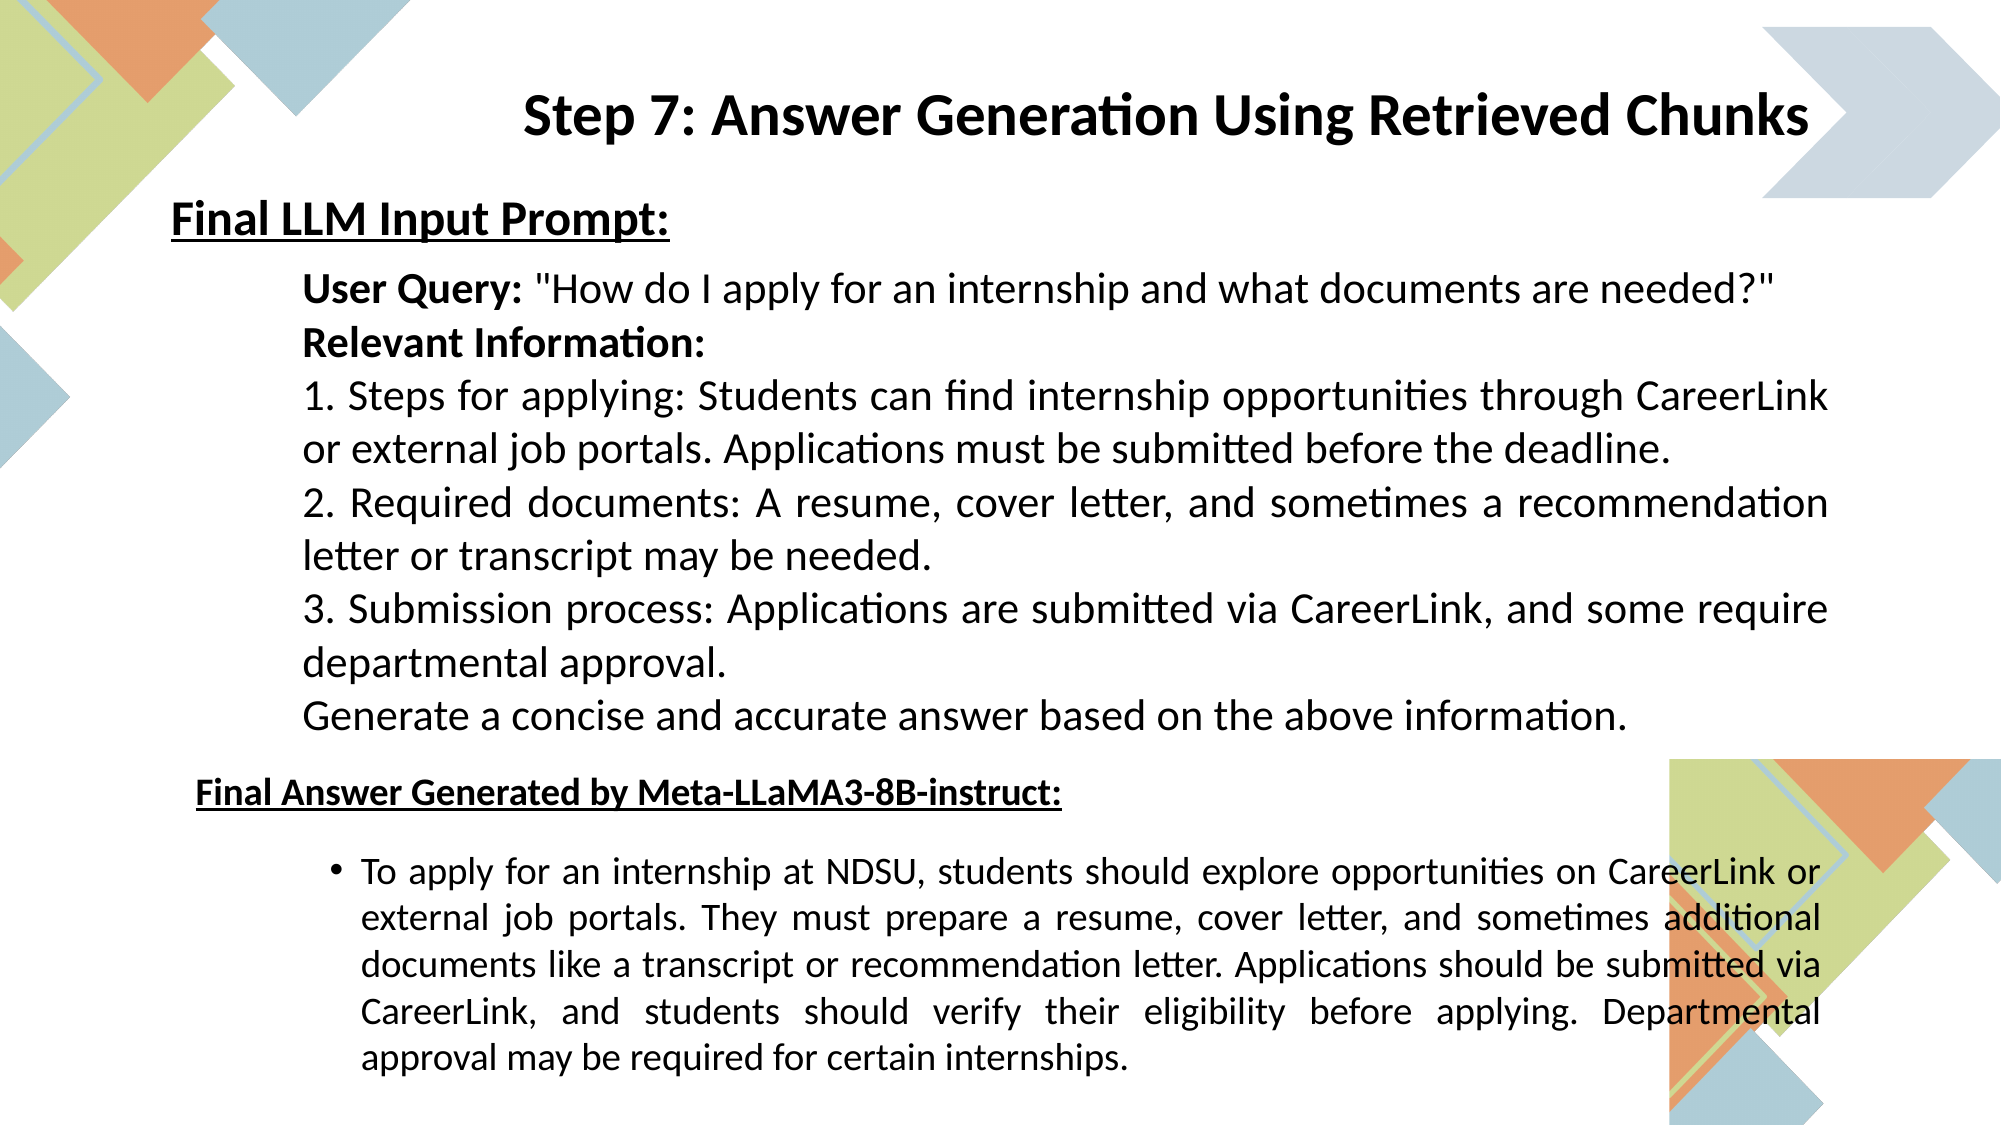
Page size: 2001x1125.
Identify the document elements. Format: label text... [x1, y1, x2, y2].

text_box [0, 0, 426, 524]
text_box To apply for an internship at NDSU, students should explore opportunities on CareerLink or external job portals. They must prepare a resume, cover letter, and sometimes additional documents like a transcript or recommendation letter. Applications should be submitted via CareerLink, and students should verify their eligibility before applying. Departmental approval may be required for certain internships. [314, 838, 1836, 1125]
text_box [1931, 26, 2000, 199]
text_box Final Answer Generated by Meta-LLaMA3-8B-instruct: [180, 759, 1103, 821]
text_box Step 7: Answer Generation Using Retrieved Chunks [508, 67, 1762, 156]
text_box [1762, 26, 1931, 199]
text_box Final LLM Input Prompt: [156, 178, 755, 253]
text_box [1669, 759, 2000, 1125]
text_box User Query: "How do I apply for an internship and what documents are needed?" Relevant Information: 1. Steps for applying: Students can find internship opportunities through CareerLink or external job portals. Applications must be submitted before the deadline. 2. Required documents: A resume, cover letter, and sometimes a recommendation letter or transcript may be needed. 3. Submission process: Applications are submitted via CareerLink, and some require departmental approval. Generate a concise and accurate answer based on the above information. [287, 251, 1847, 800]
